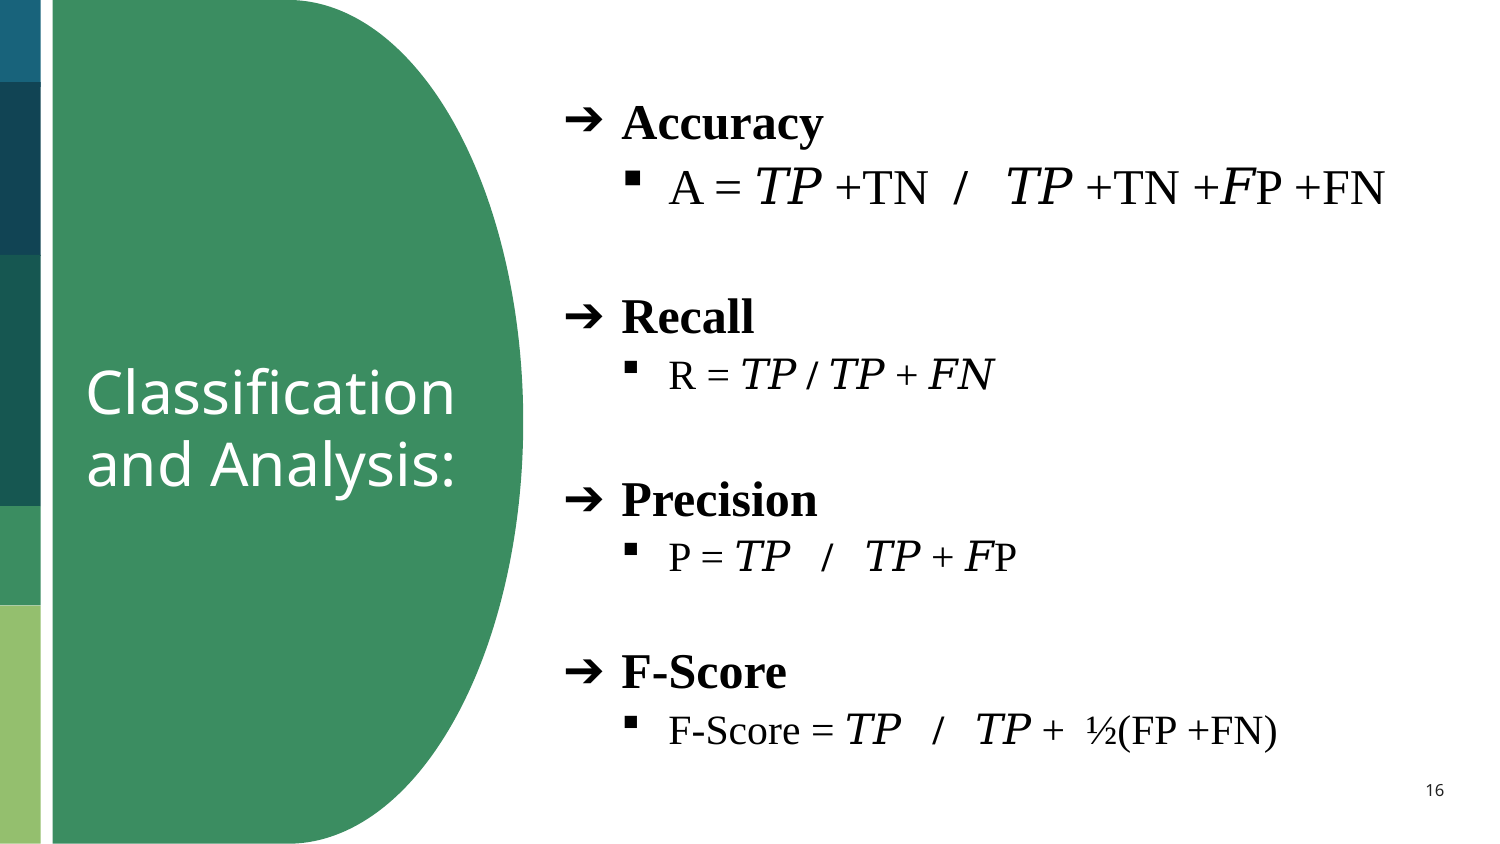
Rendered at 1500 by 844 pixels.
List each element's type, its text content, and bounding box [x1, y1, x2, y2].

text_box Classification and Analysis: [44, 338, 499, 514]
slide_number 16 [1389, 764, 1480, 830]
text_box Accuracy A = 𝑇𝑃 +TN / 𝑇𝑃 +TN +𝐹P +FN Recall R = 𝑇𝑃 / 𝑇𝑃 + 𝐹𝑁 Precision P = 𝑇𝑃 / 𝑇𝑃 + 𝐹P F-Score F-Score = 𝑇𝑃 / 𝑇𝑃 + ½(FP +FN) [531, 65, 1500, 768]
text_box [52, 0, 524, 844]
